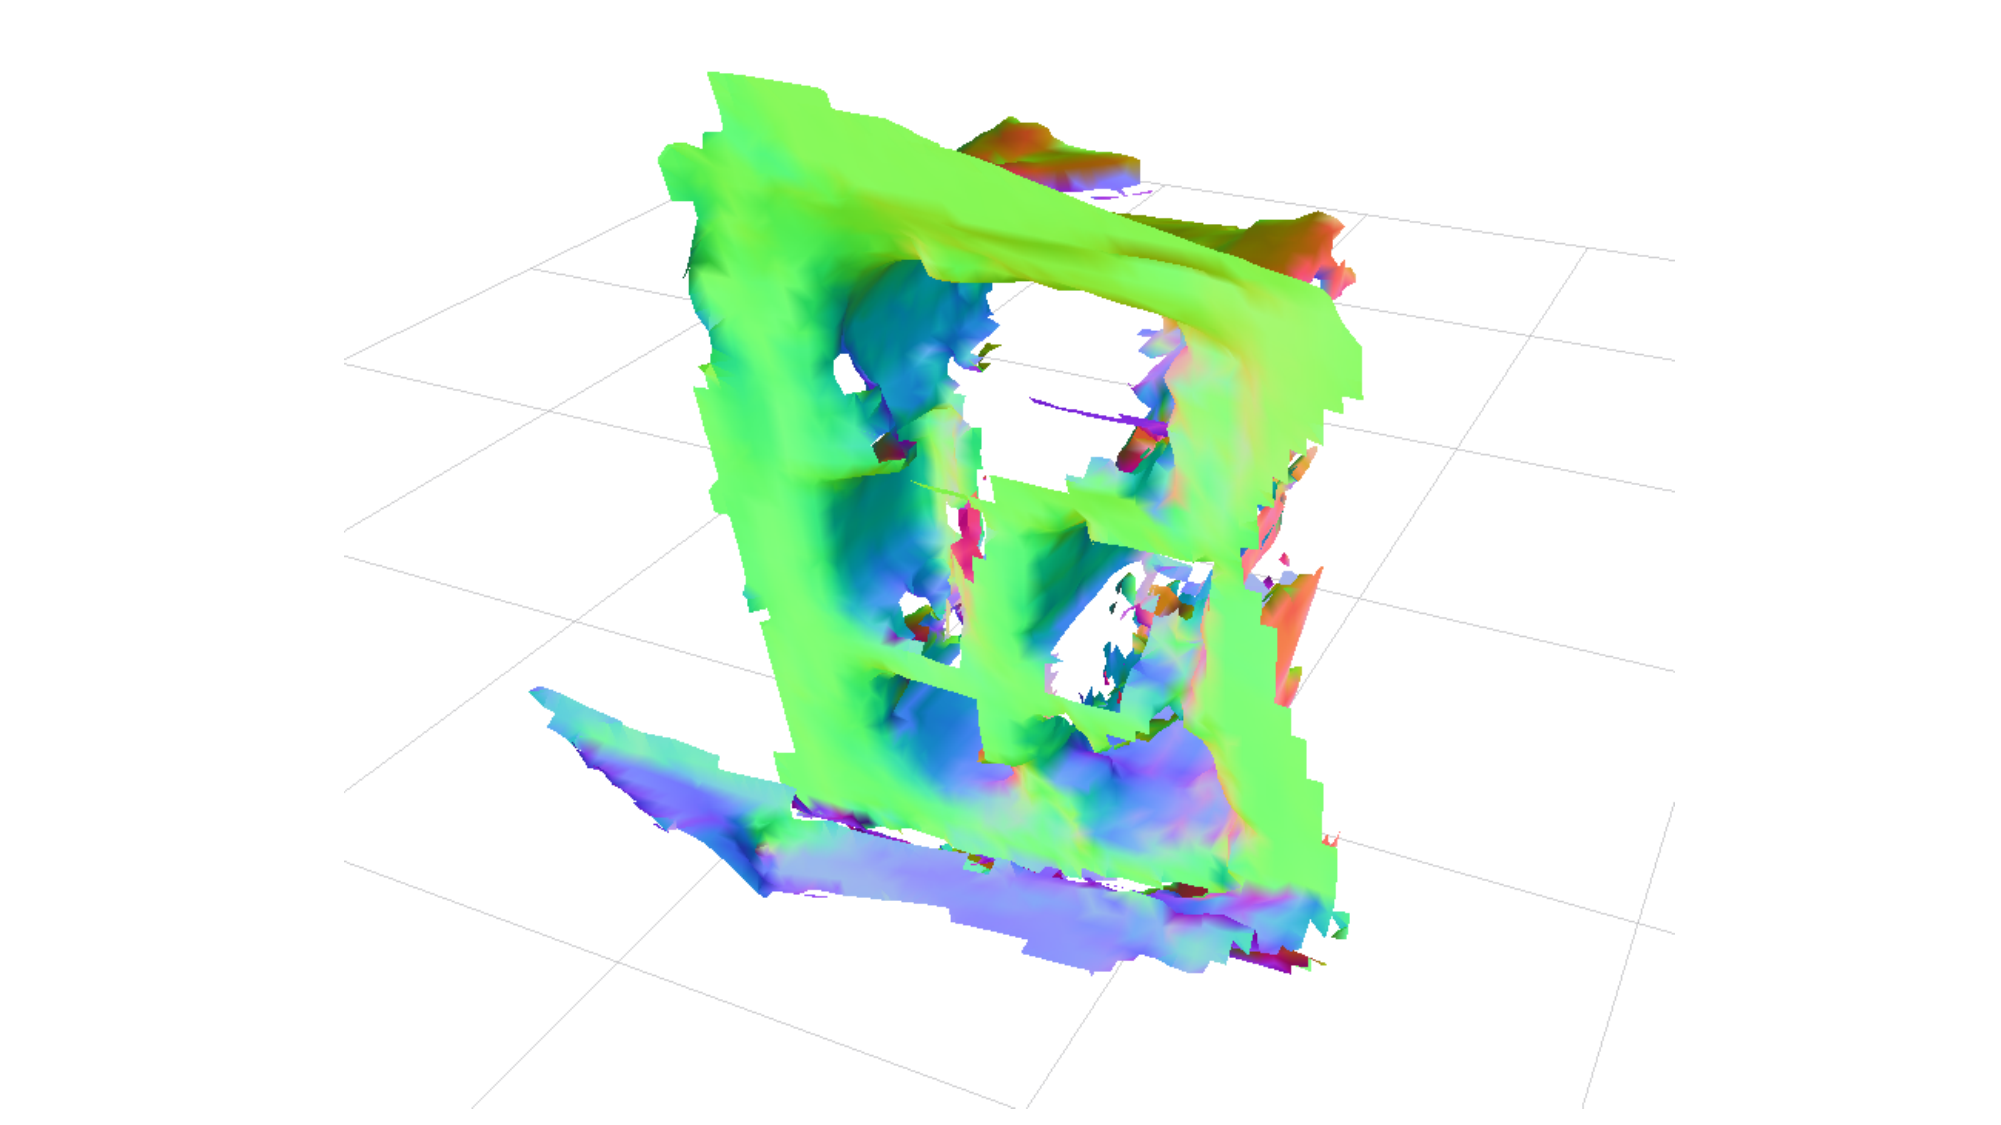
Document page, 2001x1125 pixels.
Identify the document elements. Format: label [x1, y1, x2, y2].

picture [344, 32, 1676, 1109]
